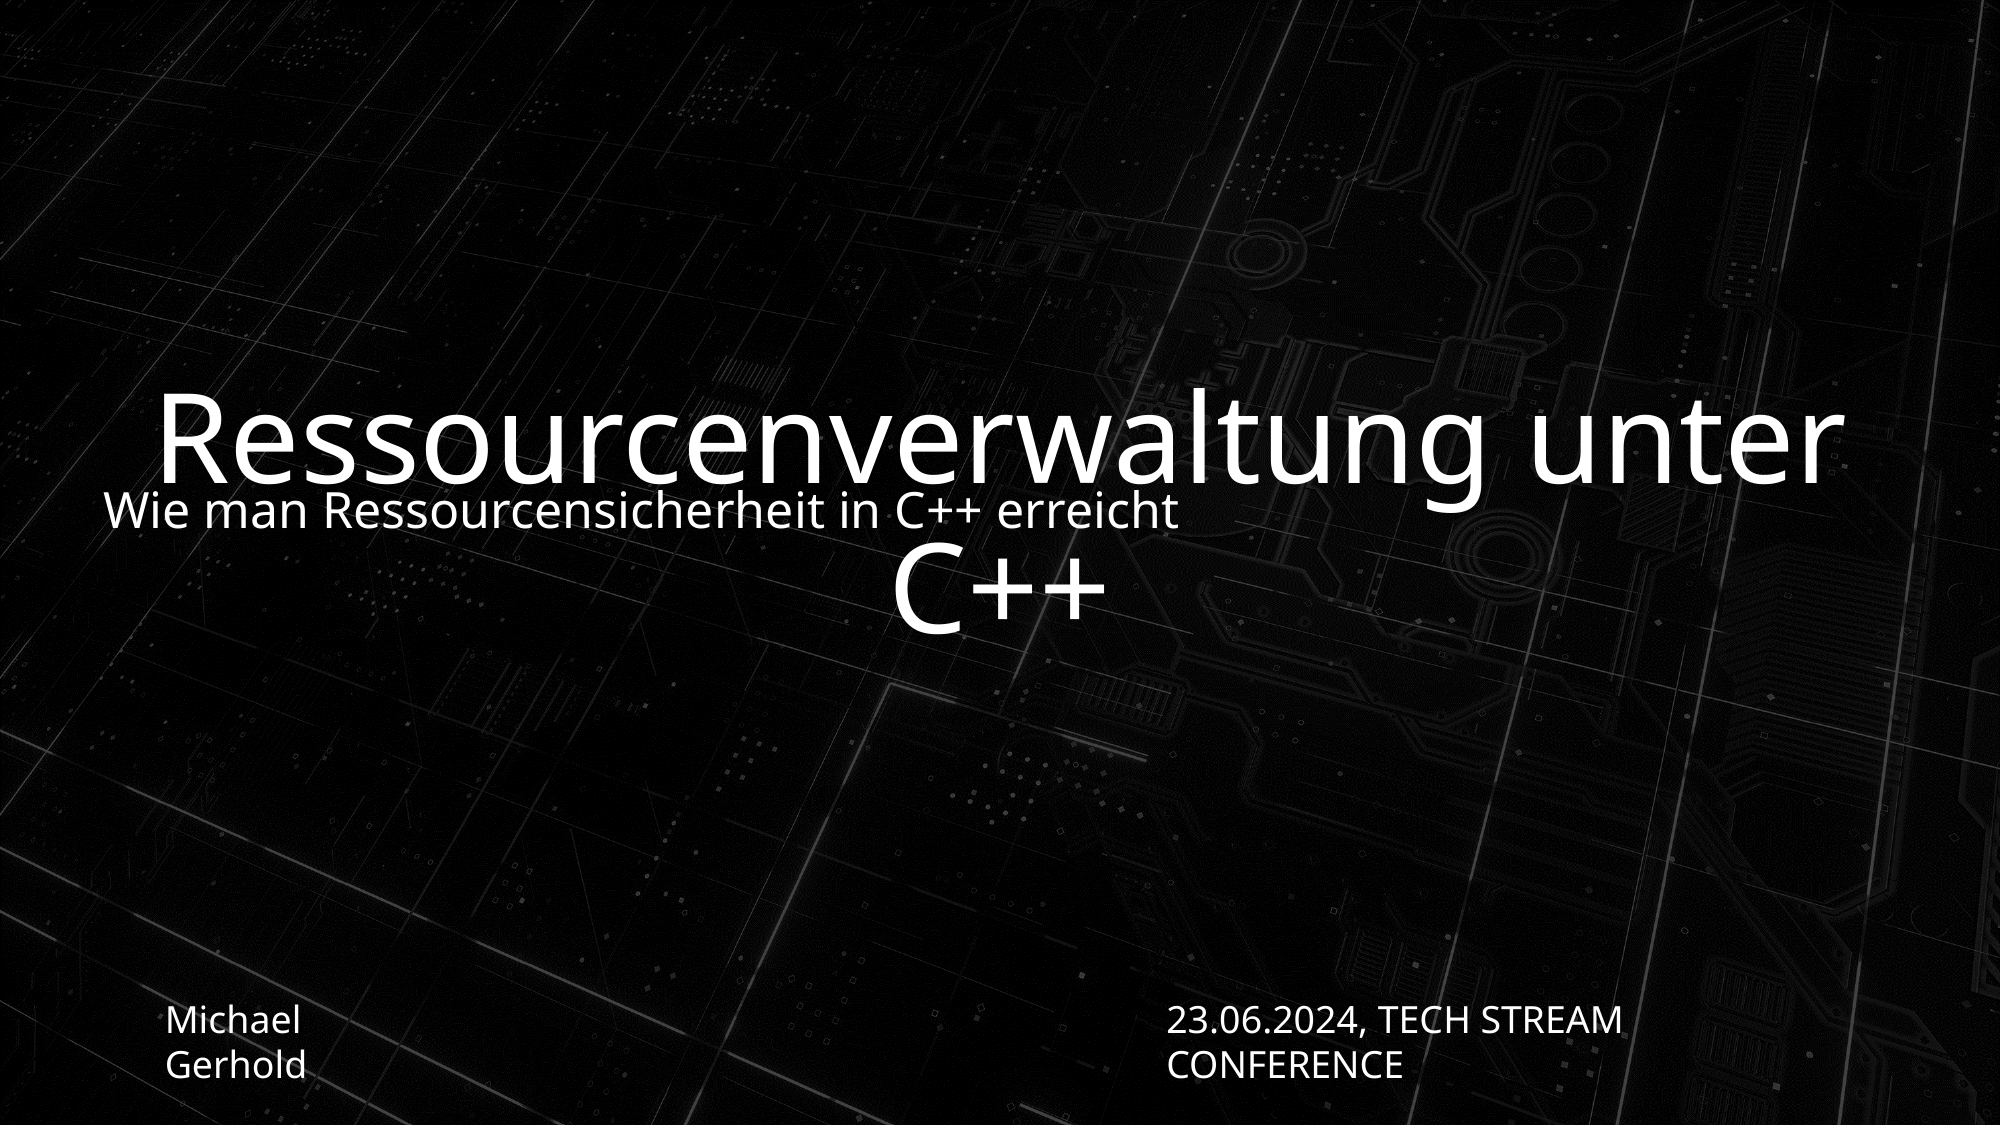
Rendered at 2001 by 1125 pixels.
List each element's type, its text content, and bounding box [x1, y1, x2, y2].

text_box 23.06.2024, TECH STREAM CONFERENCE [1151, 988, 1861, 1094]
picture [0, 0, 2000, 1125]
text_box Ressourcenverwaltung unter C++ [63, 351, 1937, 667]
text_box Michael Gerhold [150, 988, 466, 1094]
text_box Wie man Ressourcensicherheit in C++ erreicht [88, 470, 1195, 546]
